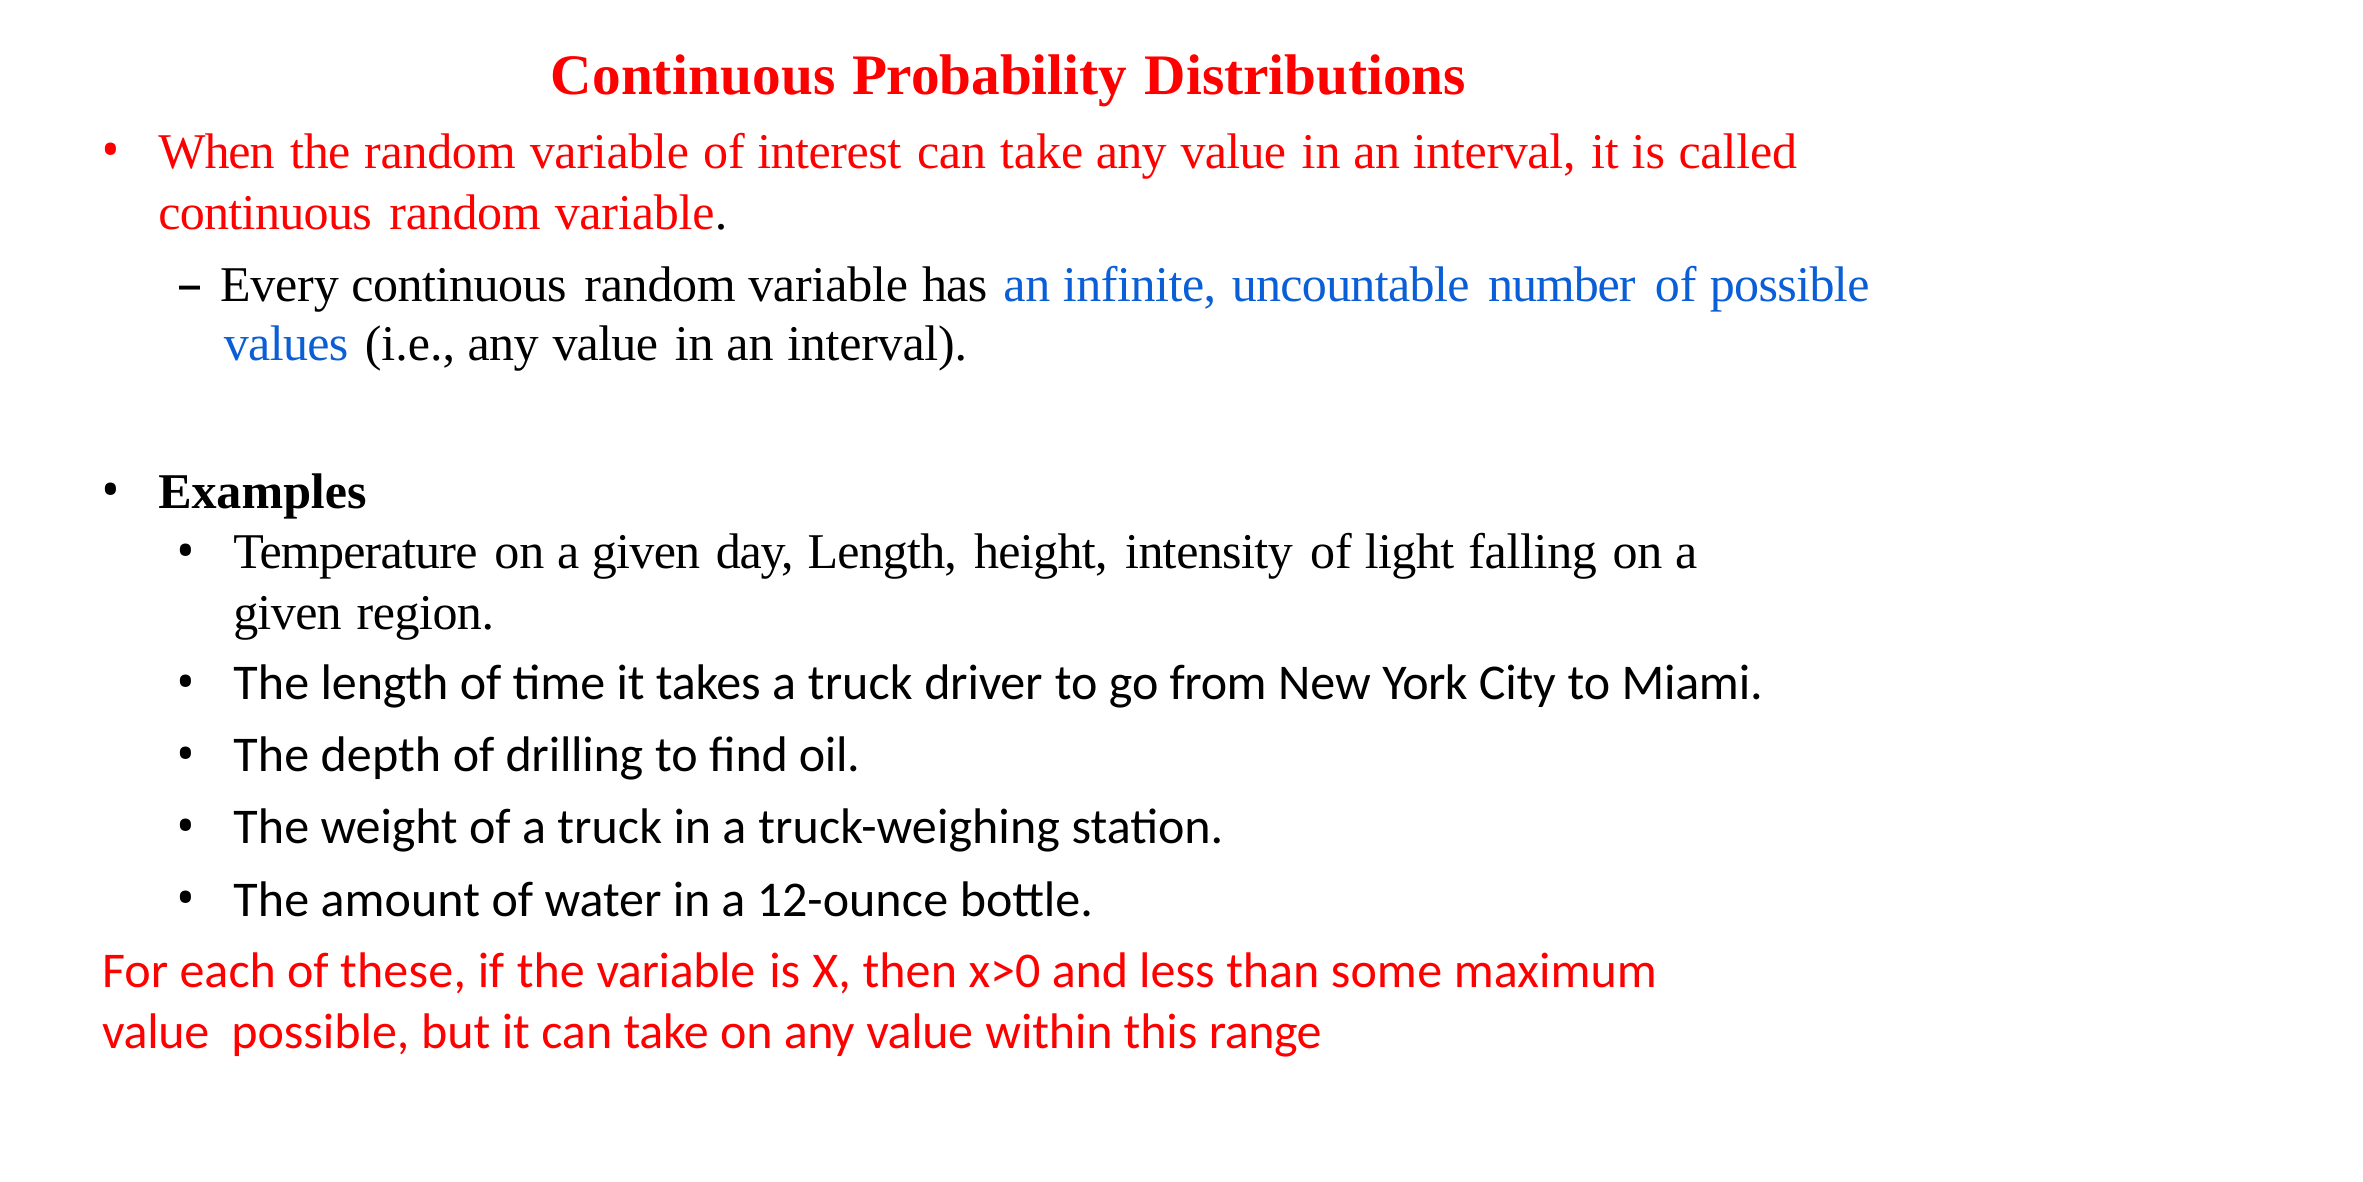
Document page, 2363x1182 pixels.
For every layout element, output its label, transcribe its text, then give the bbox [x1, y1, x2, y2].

text_box When the random variable of interest can take any value in an interval, it is called continuous random variable. – Every continuous random variable has an infinite, uncountable number of possible values (i.e., any value in an interval). Examples Temperature on a given day, Length, height, intensity of light falling on a given region. The length of time it takes a truck driver to go from New York City to Miami. The depth of drilling to find oil. The weight of a truck in a truck-weighing station. The amount of water in a 12-ounce bottle. For each of these, if the variable is X, then x>0 and less than some maximum value possible, but it can take on any value within this range [99, 116, 1872, 1058]
title Continuous Probability Distributions [548, 34, 1473, 116]
